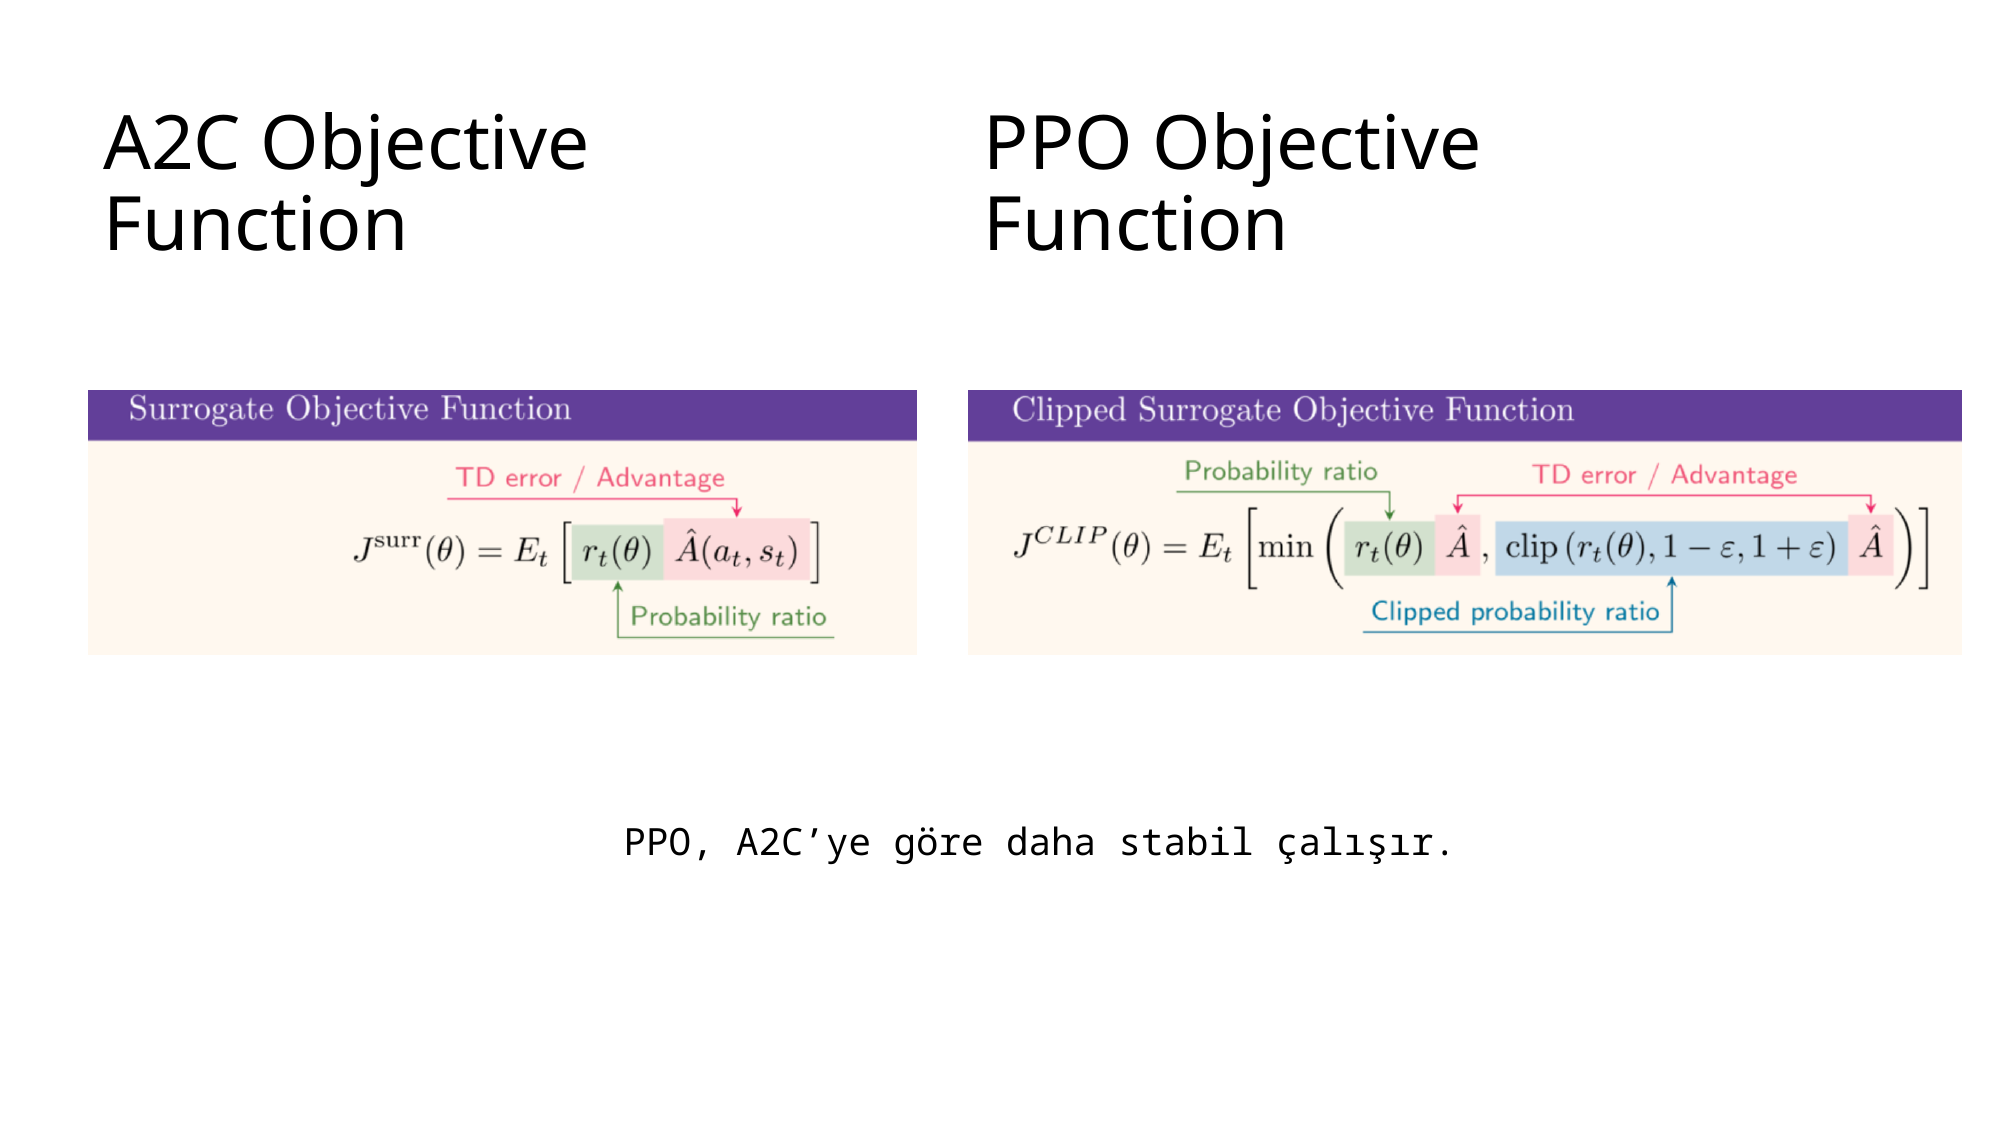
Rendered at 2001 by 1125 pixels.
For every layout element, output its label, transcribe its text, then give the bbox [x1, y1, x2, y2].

text_box PPO, A2C’ye göre daha stabil çalışır. [608, 810, 1549, 871]
title PPO Objective Function [968, 77, 1719, 295]
text_box A2C Objective Function [88, 77, 838, 295]
picture [968, 390, 1962, 656]
picture [87, 390, 917, 656]
